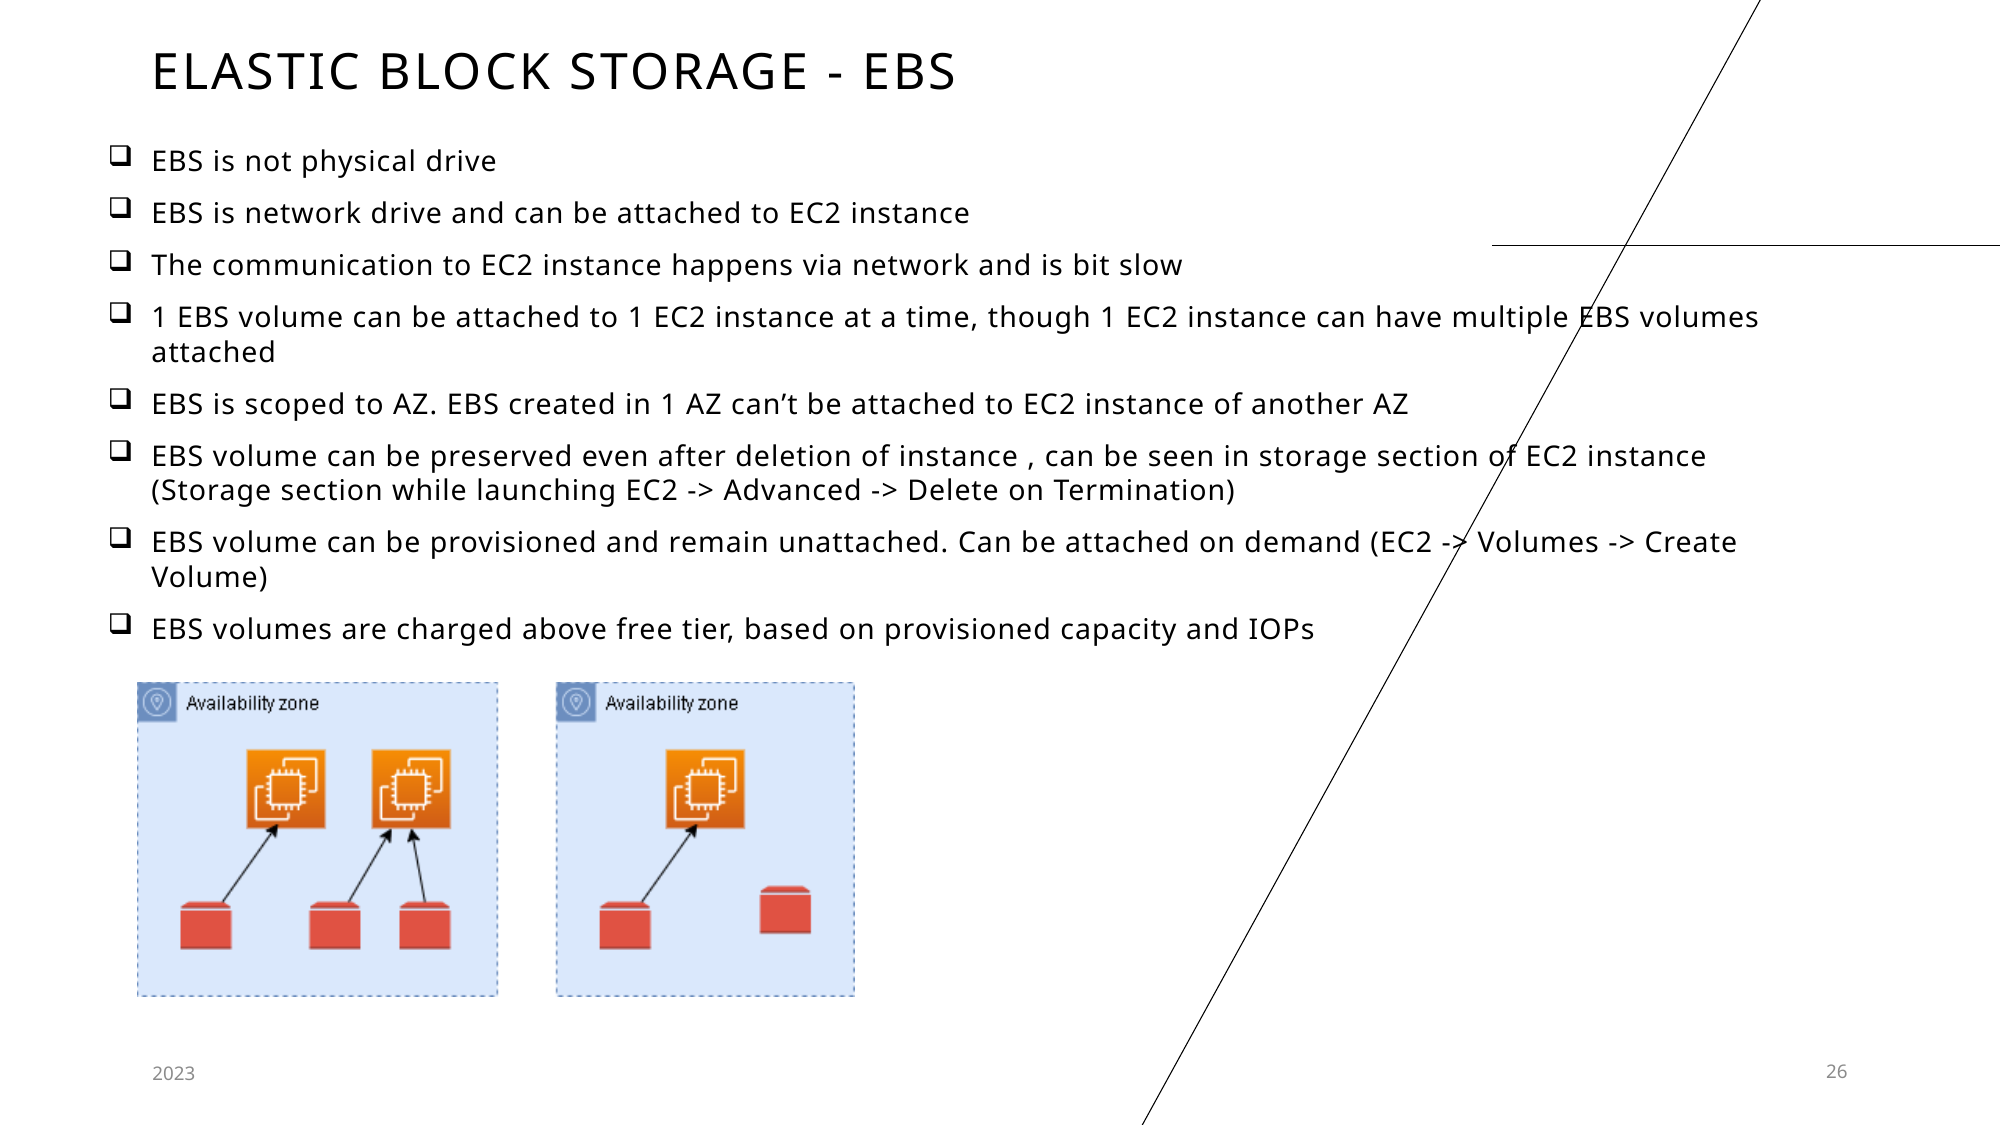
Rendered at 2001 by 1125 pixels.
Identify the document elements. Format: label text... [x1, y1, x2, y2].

slide_number 26 [1412, 1042, 1863, 1103]
title Elastic block storage - EBs [136, 23, 1339, 108]
picture [137, 682, 855, 997]
slide_number 2023 [137, 1042, 338, 1103]
list EBS is not physical drive EBS is network drive and can be attached to EC2 instance The communication to EC2 instance happens via network and is bit slow 1 EBS volume can be attached to 1 EC2 instance at a time, though 1 EC2 instance can have multiple EBS volumes attached EBS is scoped to AZ. EBS created in 1 AZ can’t be attached to EC2 instance of another AZ EBS volume can be preserved even after deletion of instance , can be seen in storage section of EC2 instance (Storage section while launching EC2 -> Advanced -> Delete on Termination) EBS volume can be provisioned and remain unattached. Can be attached on demand (EC2 -> Volumes -> Create Volume) EBS volumes are charged above free tier, based on provisioned capacity and IOPs [93, 135, 1848, 656]
